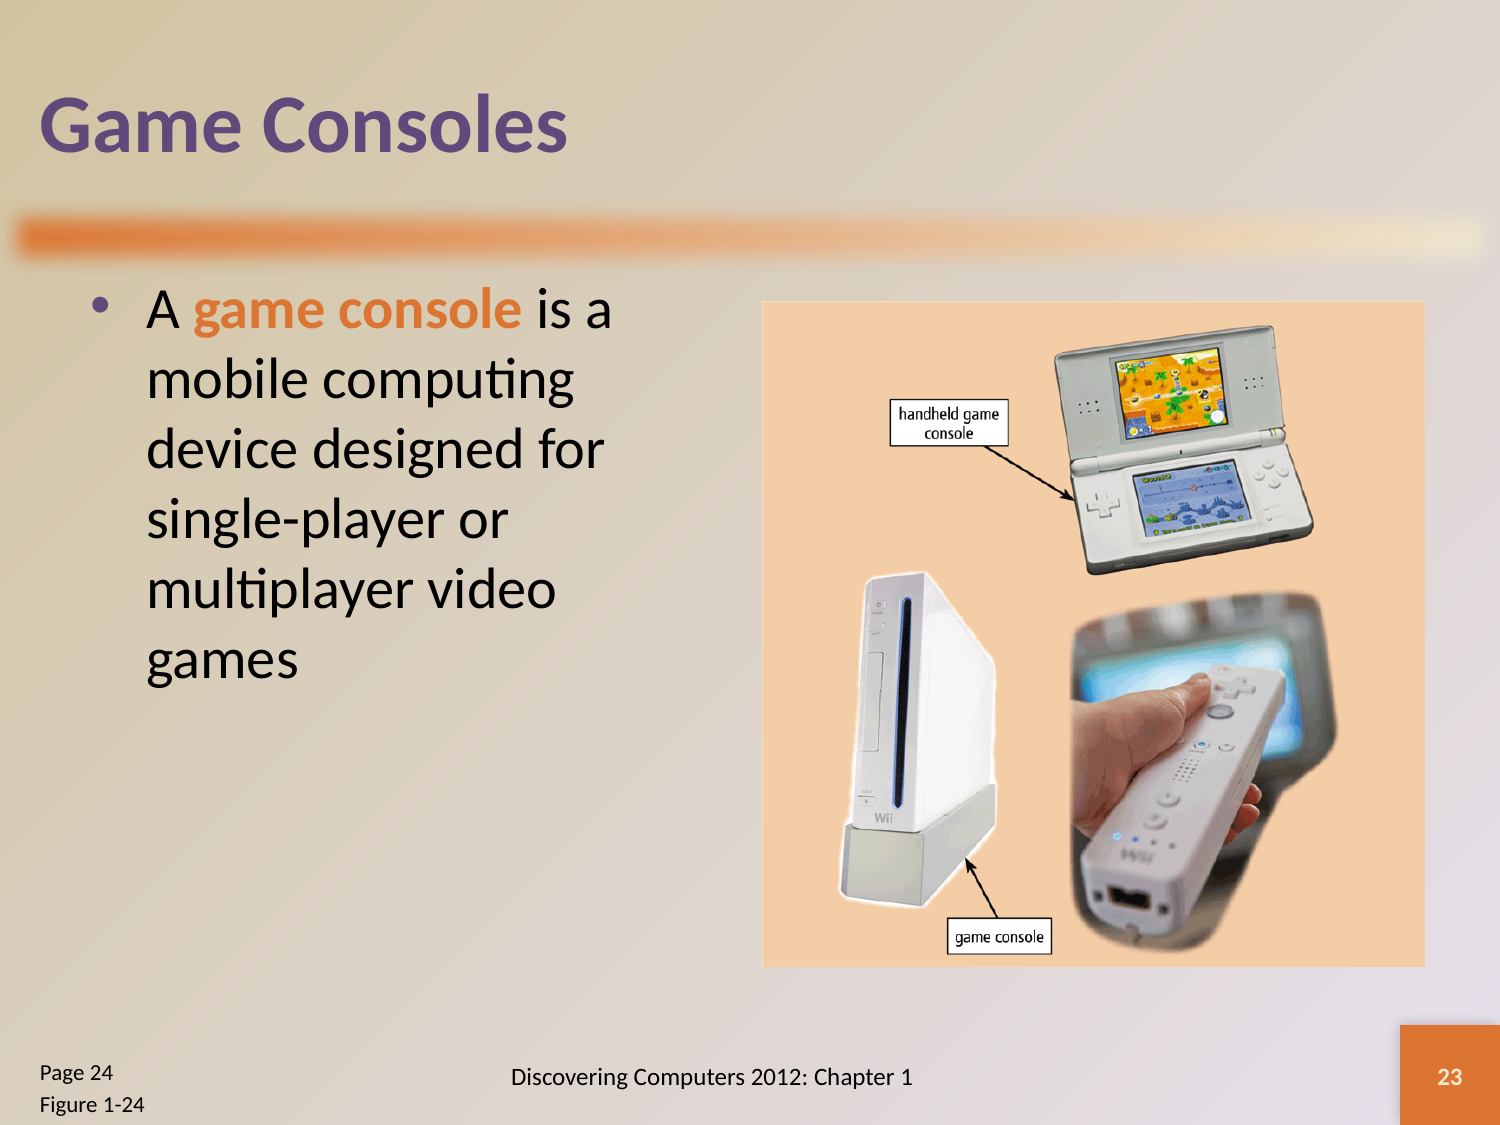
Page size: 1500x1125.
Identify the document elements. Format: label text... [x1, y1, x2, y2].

slide_number 23 [1400, 1025, 1500, 1125]
list Page 24 Figure 1-24 [24, 1050, 300, 1125]
list A game console is a mobile computing device designed for single-player or multiplayer video games [75, 262, 738, 1005]
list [762, 300, 1426, 967]
footer Discovering Computers 2012: Chapter 1 [324, 1045, 1100, 1105]
title Game Consoles [24, 24, 1475, 213]
